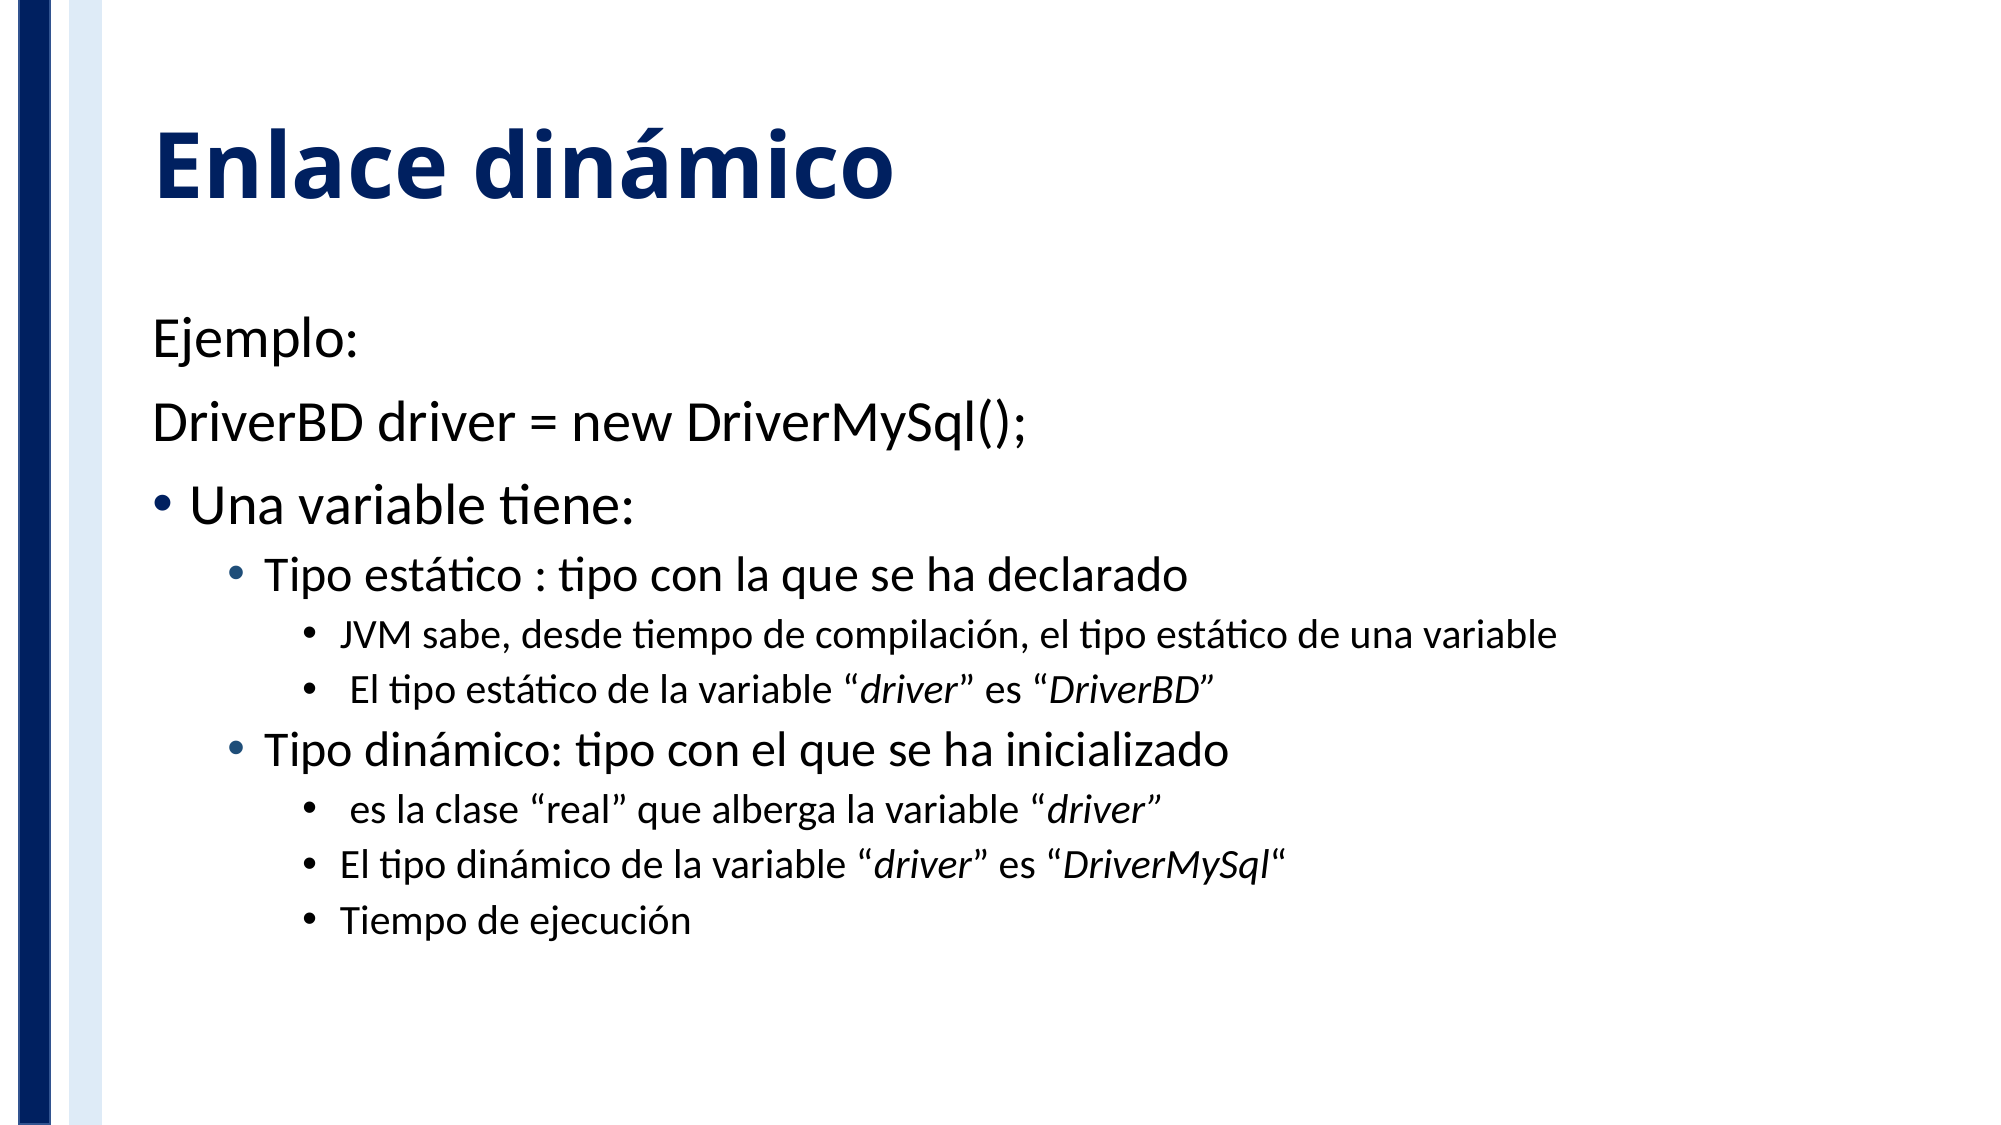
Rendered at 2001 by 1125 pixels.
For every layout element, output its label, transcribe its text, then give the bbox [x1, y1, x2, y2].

title Enlace dinámico [137, 59, 1863, 278]
list Ejemplo: DriverBD driver = new DriverMySql(); Una variable tiene: Tipo estático : tipo con la que se ha declarado JVM sabe, desde tiempo de compilación, el tipo estático de una variable El tipo estático de la variable “driver” es “DriverBD” Tipo dinámico: tipo con el que se ha inicializado es la clase “real” que alberga la variable “driver” El tipo dinámico de la variable “driver” es “DriverMySql“ Tiempo de ejecución [137, 299, 1863, 1014]
